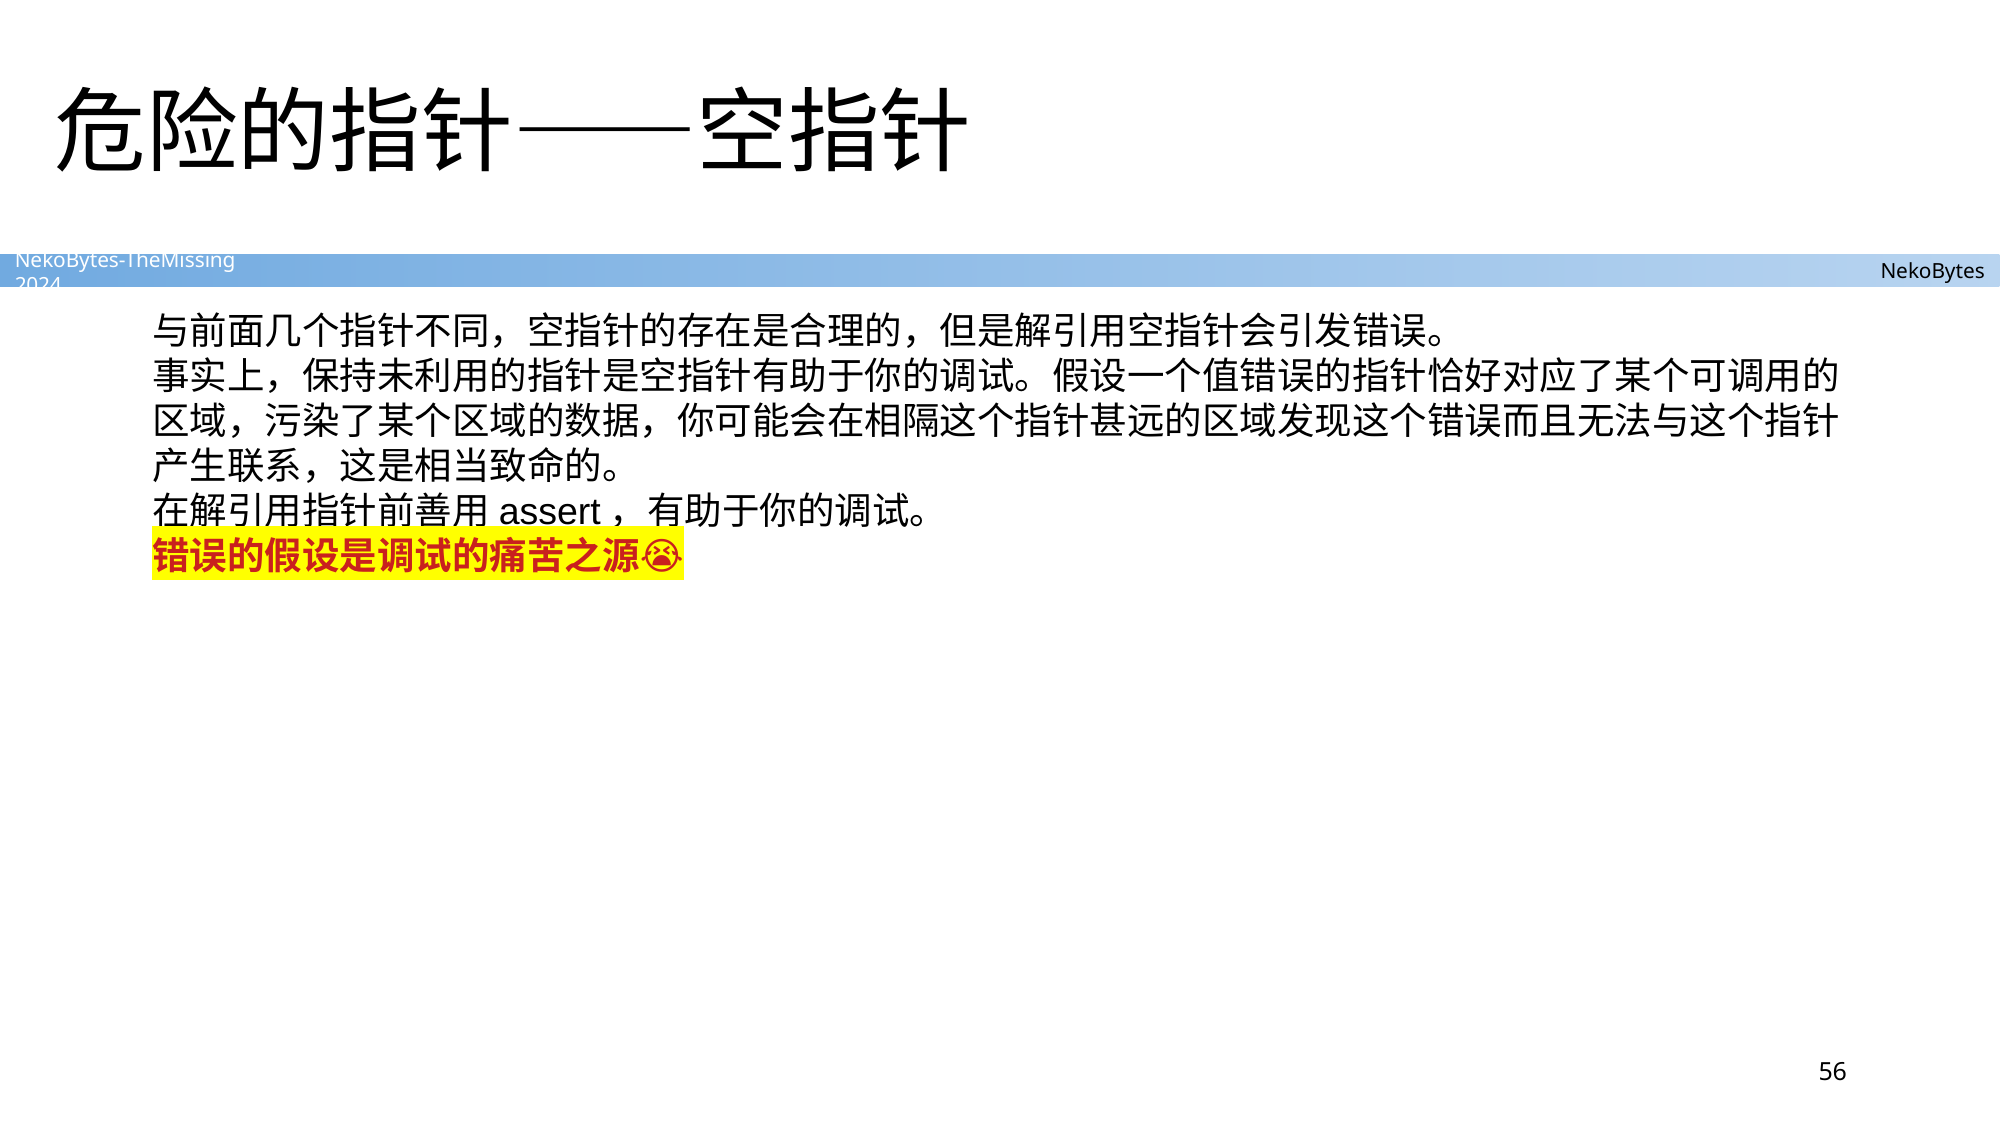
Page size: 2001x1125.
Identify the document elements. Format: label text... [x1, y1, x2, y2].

slide_number 56 [1412, 1042, 1863, 1103]
title 危险的指针——空指针 [39, 19, 1764, 237]
list 与前面几个指针不同，空指针的存在是合理的，但是解引用空指针会引发错误。 事实上，保持未利用的指针是空指针有助于你的调试。假设一个值错误的指针恰好对应了某个可调用的区域，污染了某个区域的数据，你可能会在相隔这个指针甚远的区域发现这个错误而且无法与这个指针产生联系，这是相当致命的。 在解引用指针前善用assert，有助于你的调试。 错误的假设是调试的痛苦之源😭 [137, 299, 1863, 1013]
